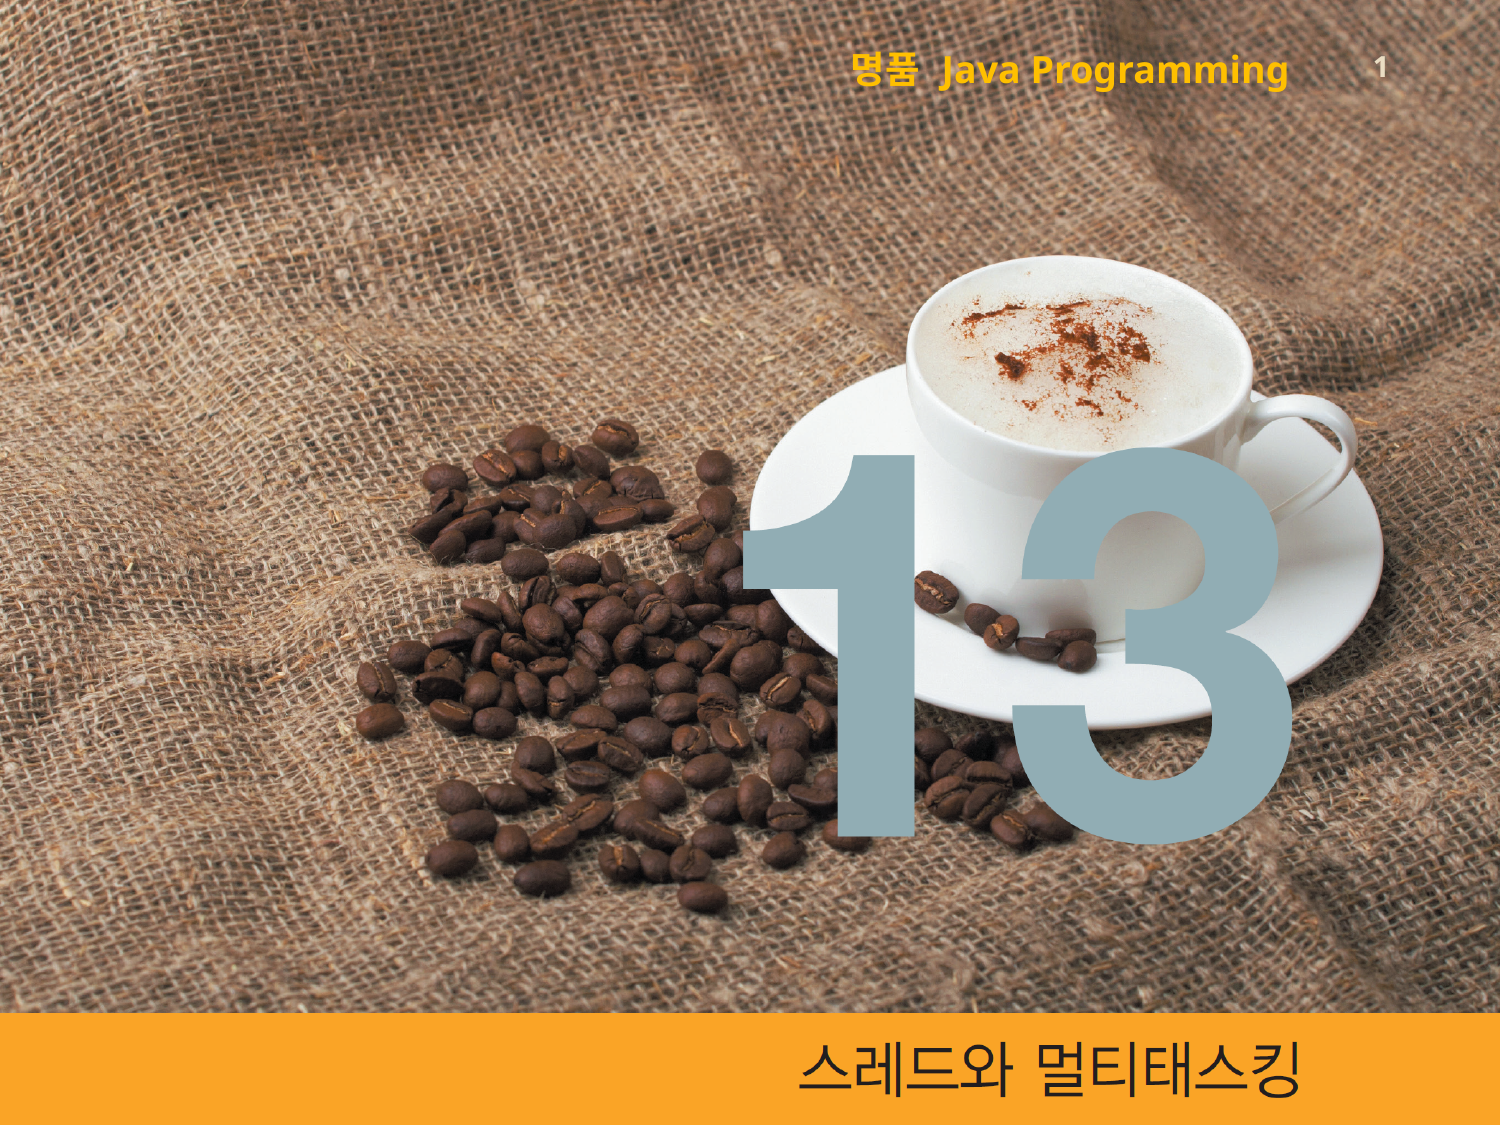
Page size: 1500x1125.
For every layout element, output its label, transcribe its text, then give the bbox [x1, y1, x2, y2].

picture [0, 0, 1500, 1125]
slide_number 1 [1312, 37, 1450, 100]
footer 명품 Java Programming [342, 38, 1305, 99]
